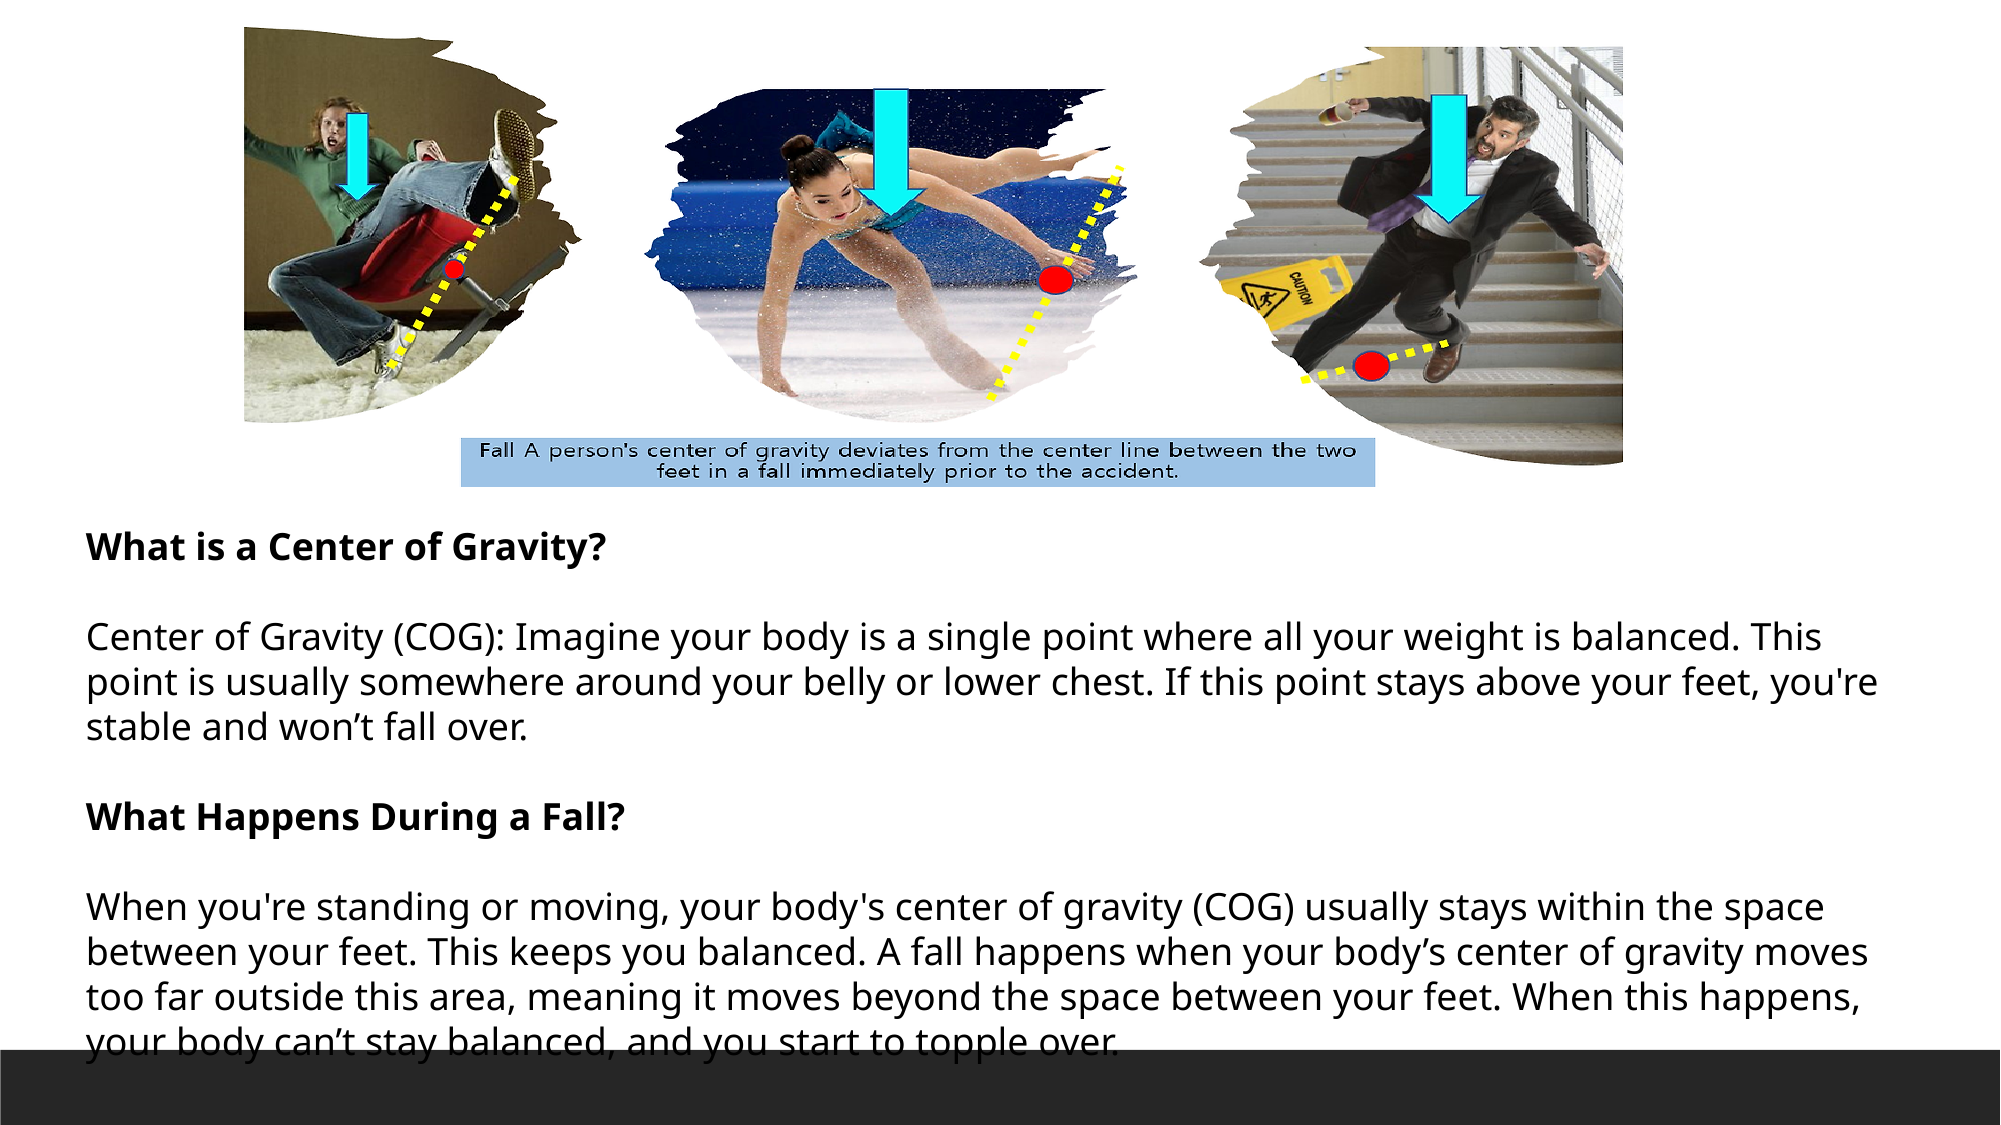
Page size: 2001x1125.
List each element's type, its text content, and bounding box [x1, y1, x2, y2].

picture [226, 13, 1639, 488]
text_box What is a Center of Gravity? Center of Gravity (COG): Imagine your body is a single point where all your weight is balanced. This point is usually somewhere around your belly or lower chest. If this point stays above your feet, you're stable and won’t fall over. What Happens During a Fall? When you're standing or moving, your body's center of gravity (COG) usually stays within the space between your feet. This keeps you balanced. A fall happens when your body’s center of gravity moves too far outside this area, meaning it moves beyond the space between your feet. When this happens, your body can’t stay balanced, and you start to topple over. [71, 515, 1897, 1071]
